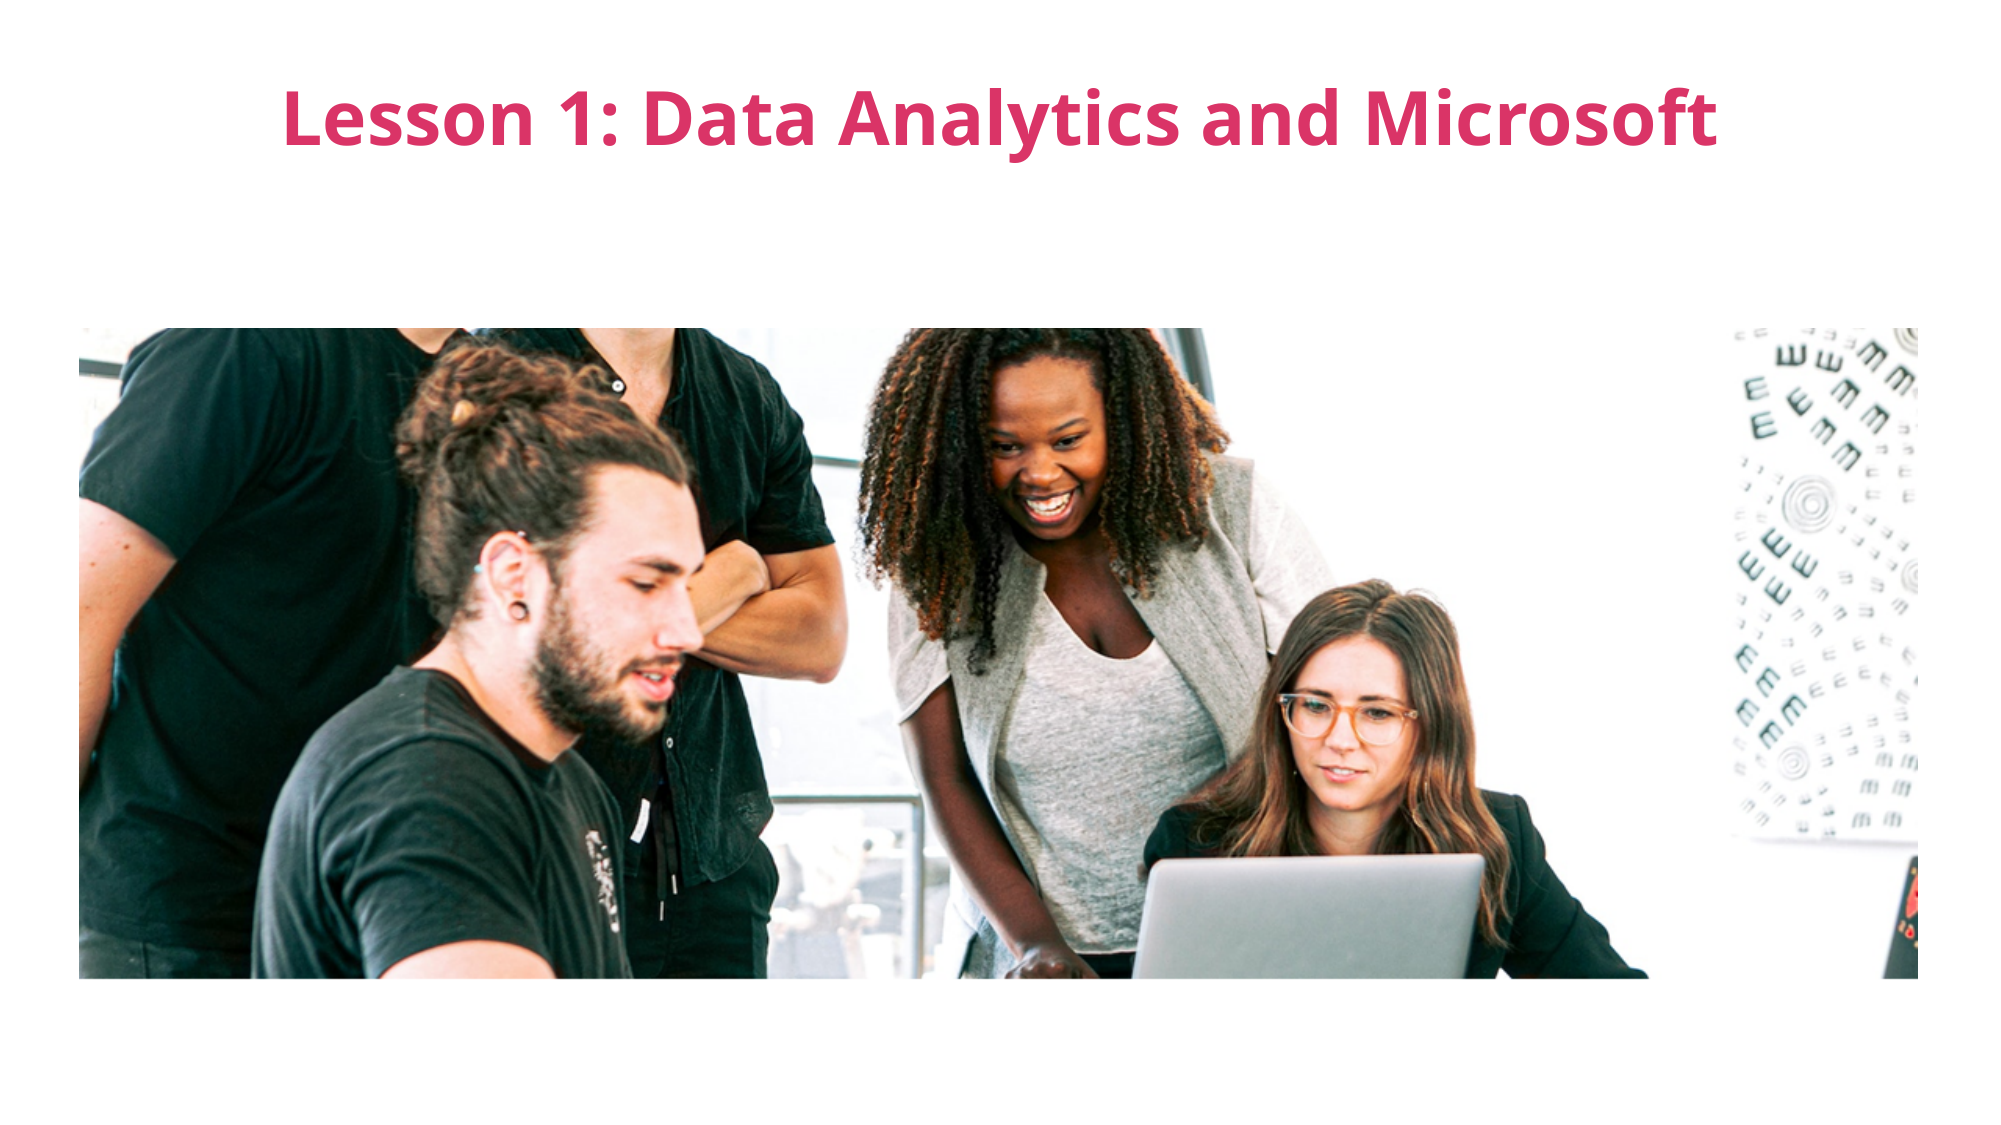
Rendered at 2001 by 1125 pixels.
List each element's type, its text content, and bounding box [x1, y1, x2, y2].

picture [79, 328, 1918, 994]
title Lesson 1: Data Analytics and Microsoft [81, 73, 1919, 185]
